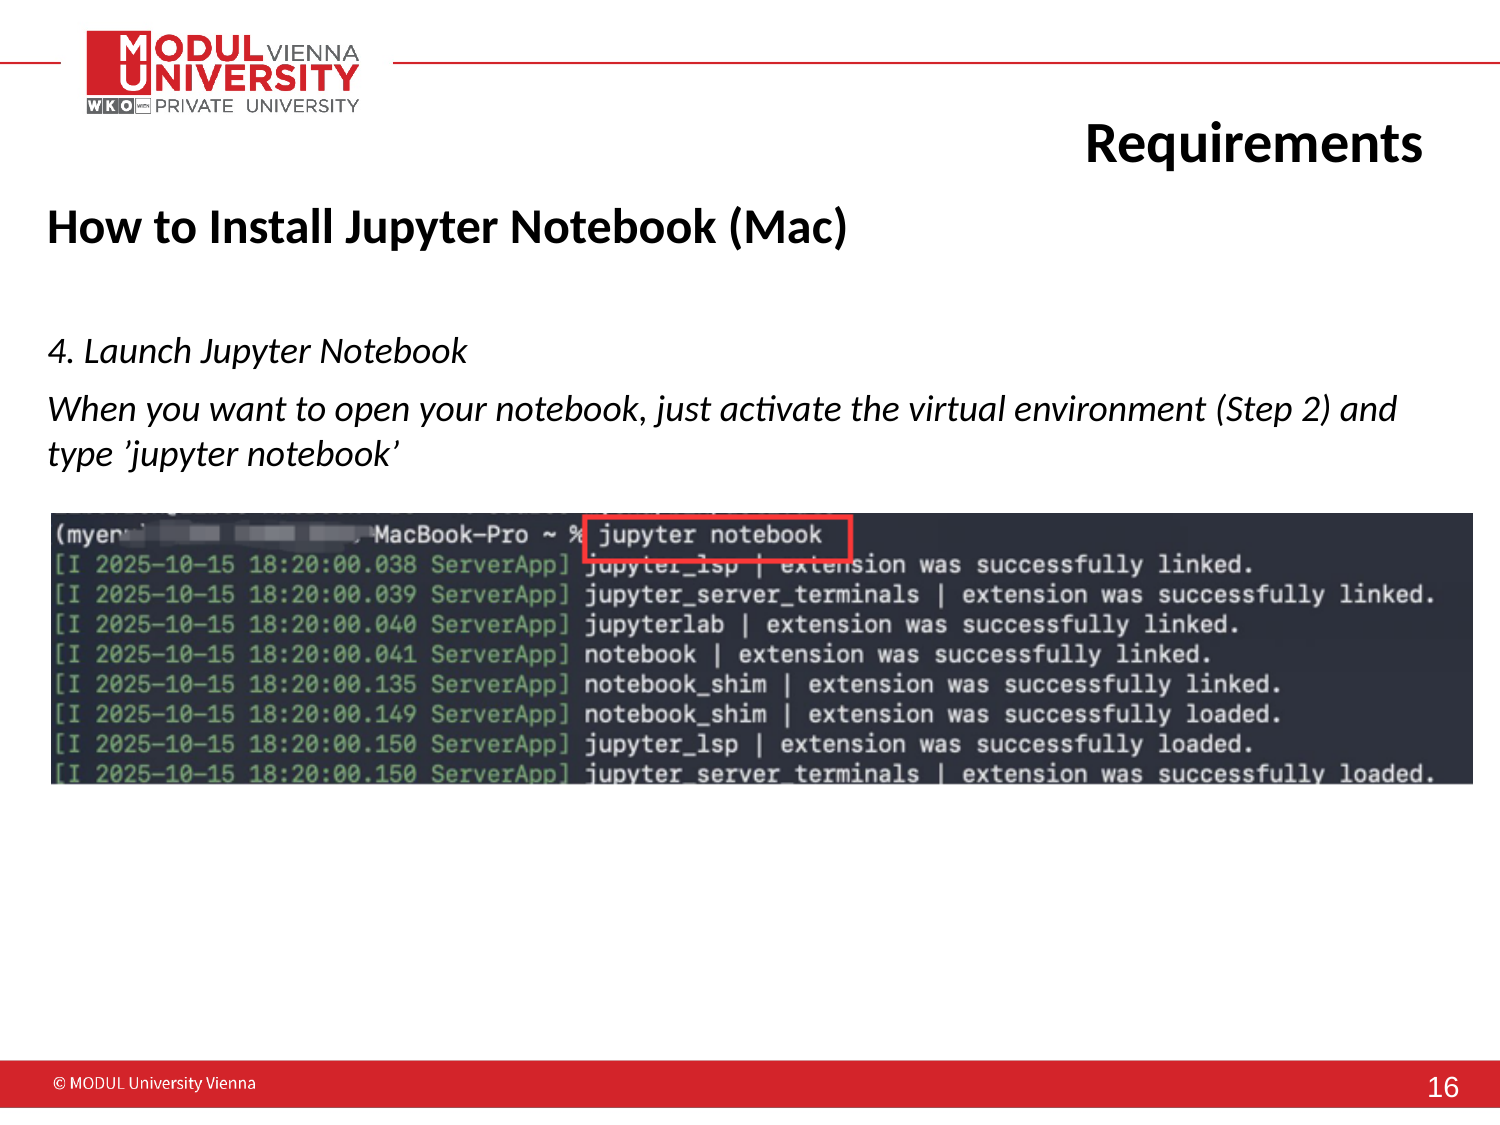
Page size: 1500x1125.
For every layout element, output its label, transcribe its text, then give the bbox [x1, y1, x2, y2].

list How to Install Jupyter Notebook (Mac) 4. Launch Jupyter Notebook When you want to open your notebook, just activate the virtual environment (Step 2) and type ’jupyter notebook’ [32, 178, 1459, 1033]
title Requirements [51, 45, 1439, 178]
picture [0, 0, 1500, 1125]
